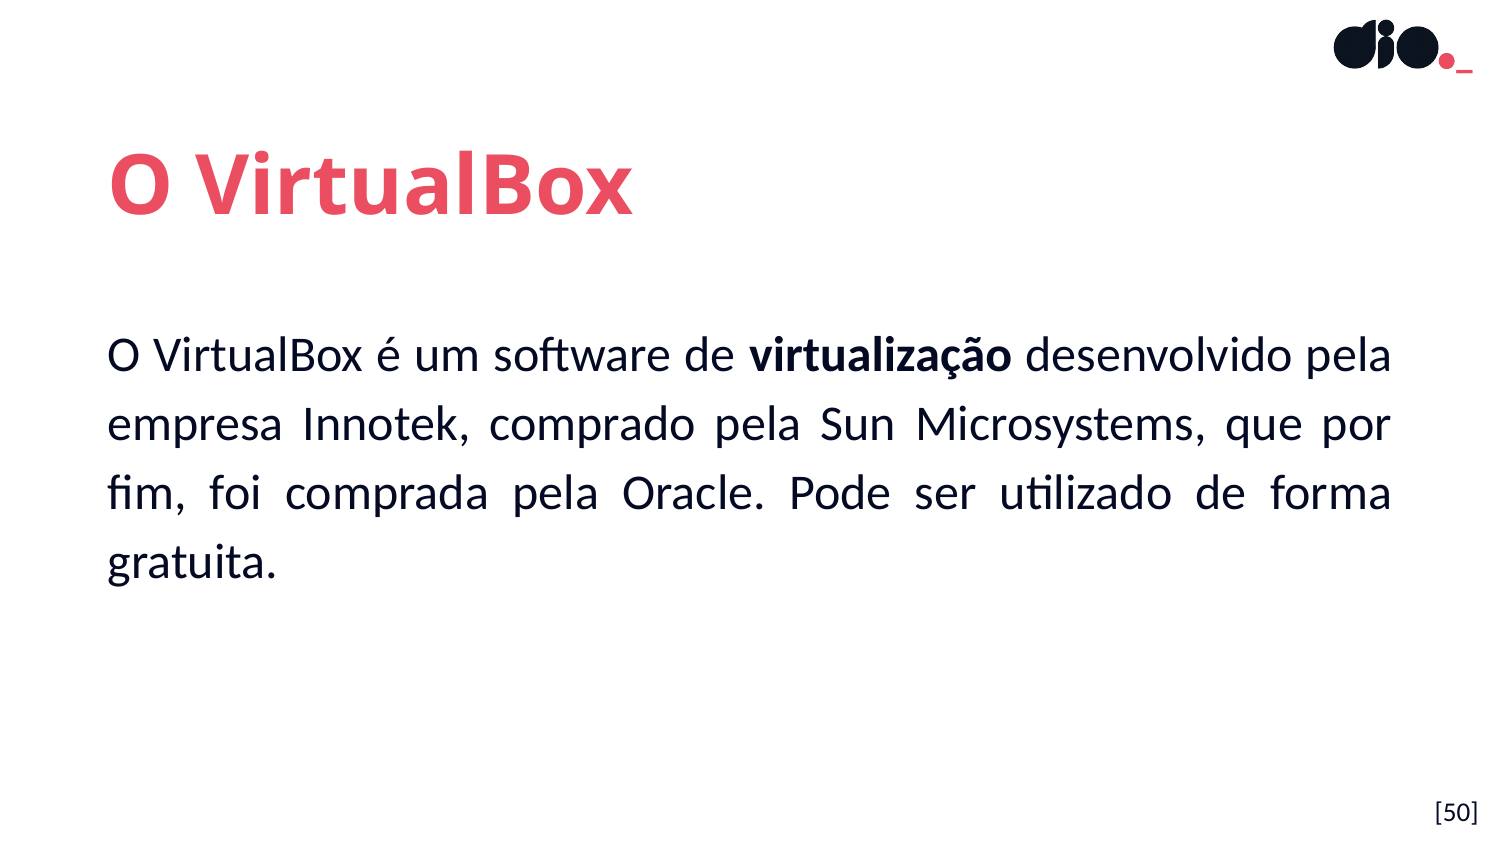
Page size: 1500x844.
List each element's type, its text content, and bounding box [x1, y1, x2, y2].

picture [1333, 19, 1473, 74]
slide_number [50] [1403, 779, 1494, 844]
text_box O VirtualBox [92, 104, 1408, 243]
text_box O VirtualBox é um software de virtualização desenvolvido pela empresa Innotek, comprado pela Sun Microsystems, que por fim, foi comprada pela Oracle. Pode ser utilizado de forma gratuita. [92, 243, 1408, 658]
